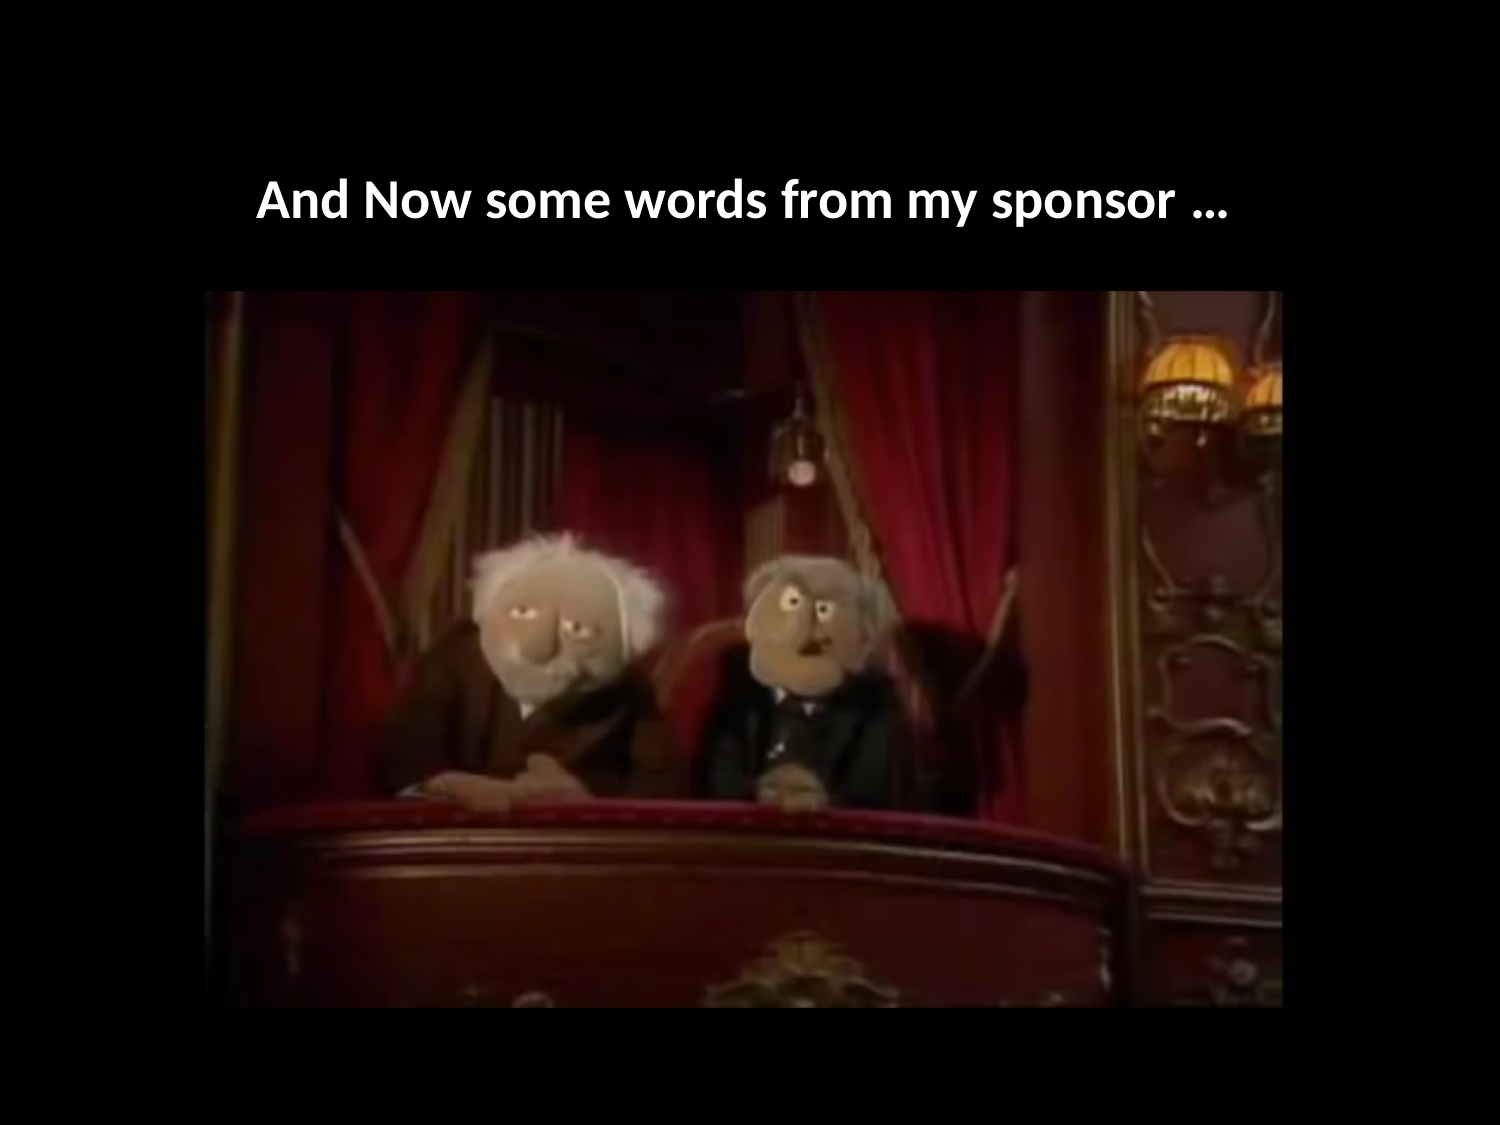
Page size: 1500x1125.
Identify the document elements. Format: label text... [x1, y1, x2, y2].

text_box And Now some words from my sponsor … [195, 155, 1291, 238]
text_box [104, 290, 1382, 1009]
